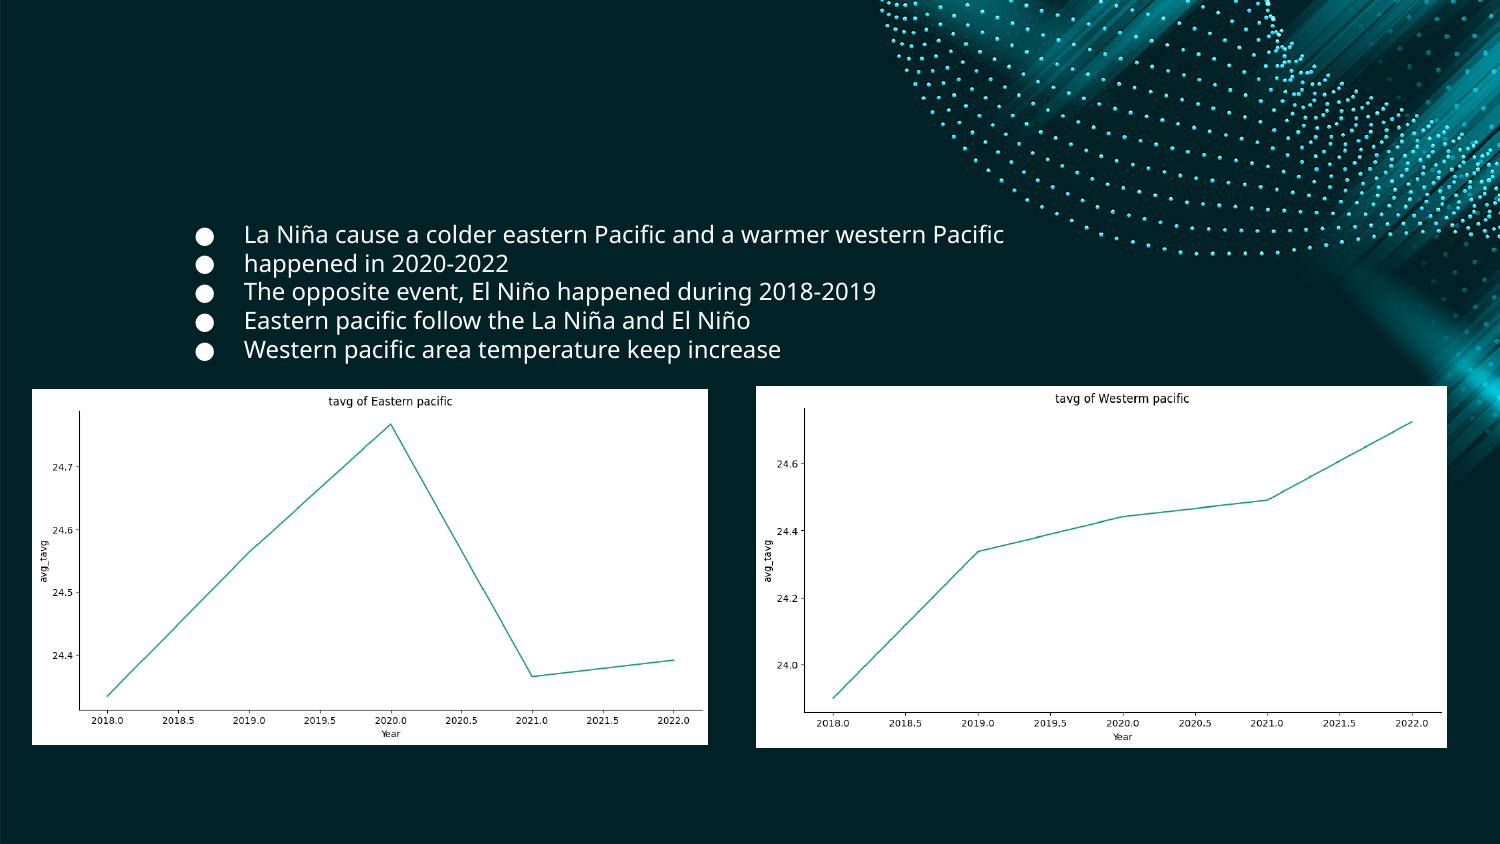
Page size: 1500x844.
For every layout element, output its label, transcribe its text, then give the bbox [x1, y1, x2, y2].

picture [0, 0, 1500, 844]
list La Niña cause a colder eastern Pacific and a warmer western Pacific happened in 2020-2022 The opposite event, El Niño happened during 2018-2019 Eastern pacific follow the La Niña and El Niño Western pacific area temperature keep increase [153, 204, 1331, 703]
